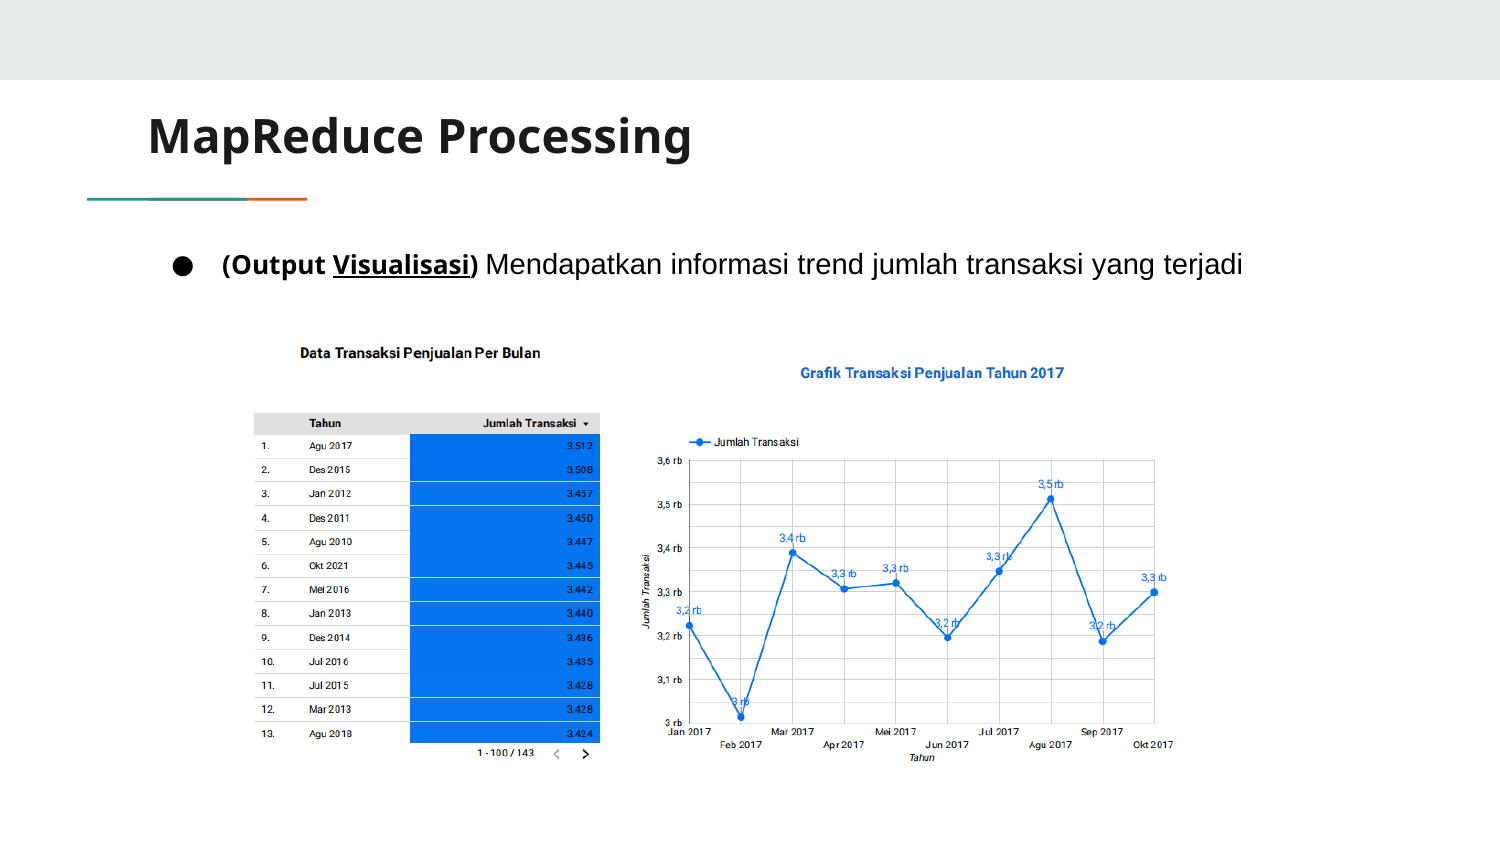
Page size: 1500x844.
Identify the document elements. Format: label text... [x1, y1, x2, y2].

list (Output Visualisasi) Mendapatkan informasi trend jumlah transaksi yang terjadi [132, 231, 1379, 297]
picture [237, 310, 1205, 812]
title MapReduce Processing [132, 91, 1394, 179]
